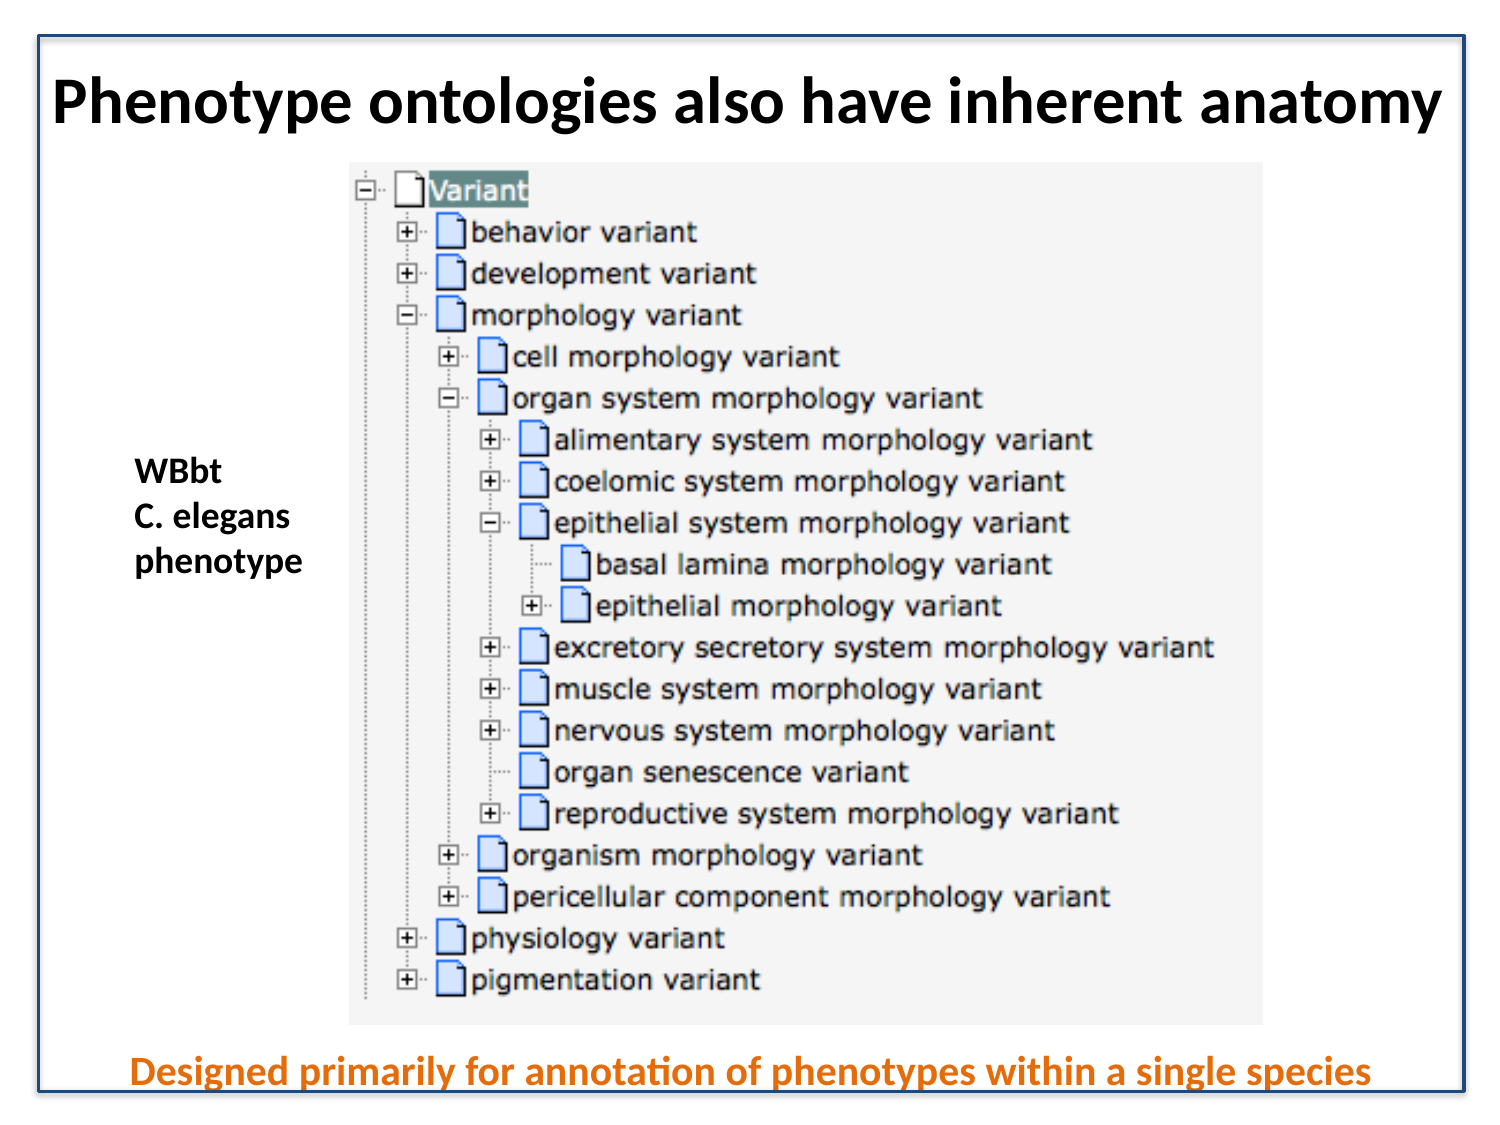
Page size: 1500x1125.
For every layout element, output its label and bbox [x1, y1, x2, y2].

text_box [37, 35, 1465, 1092]
picture [348, 162, 1263, 1026]
